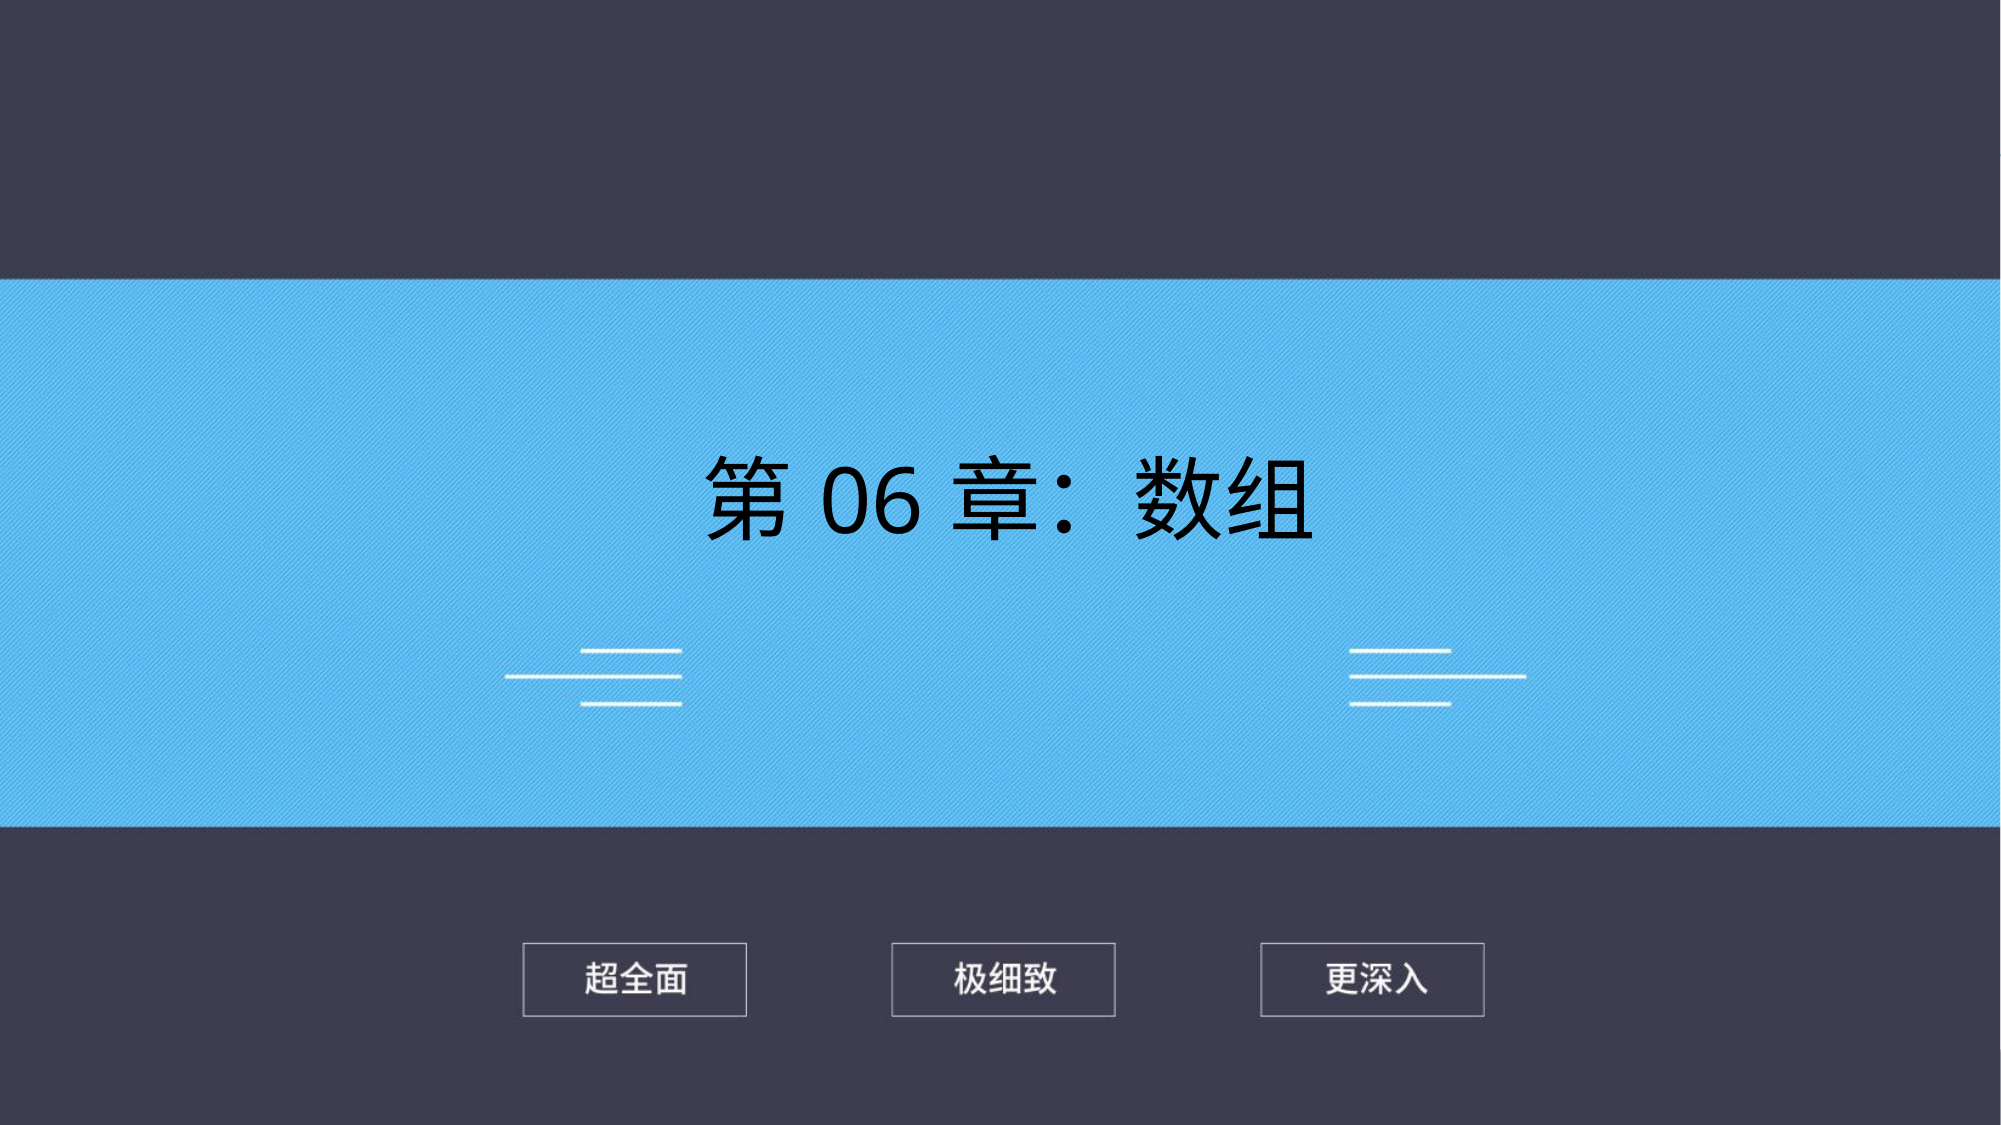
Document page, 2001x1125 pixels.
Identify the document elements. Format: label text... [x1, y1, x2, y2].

text_box 第06章：数组 [205, 414, 1812, 574]
picture [0, 0, 2001, 1125]
